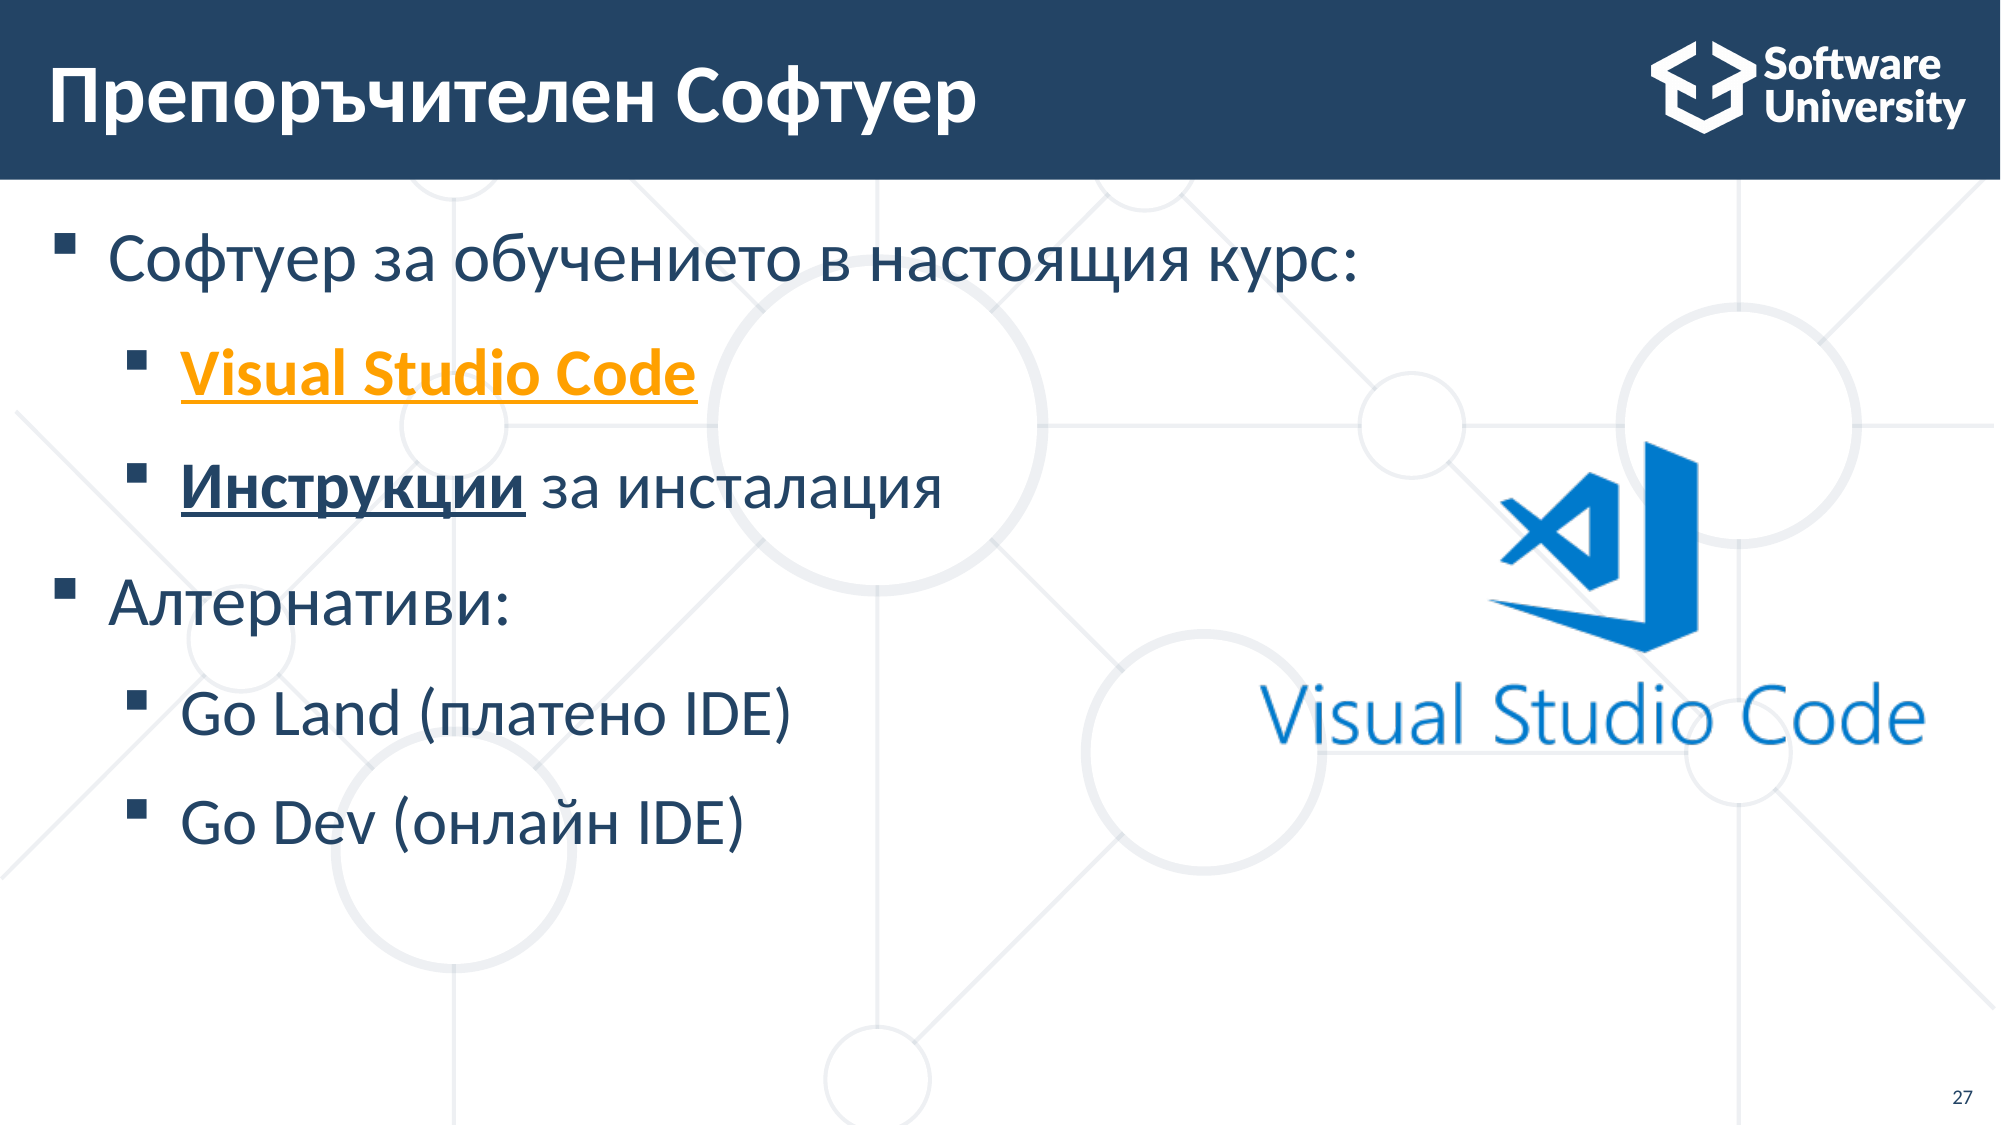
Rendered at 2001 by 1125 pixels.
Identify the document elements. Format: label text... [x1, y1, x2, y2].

list Софтуер за обучението в настоящия курс: Visual Studio Code Инструкции за инсталация Алтернативи: Go Land (платено IDE) Go Dev (онлайн IDE) [31, 196, 1970, 1104]
picture [1206, 399, 1980, 787]
picture [1651, 41, 1966, 134]
slide_number 27 [1927, 1067, 1989, 1117]
title Препоръчителен Софтуер [31, 16, 1625, 162]
